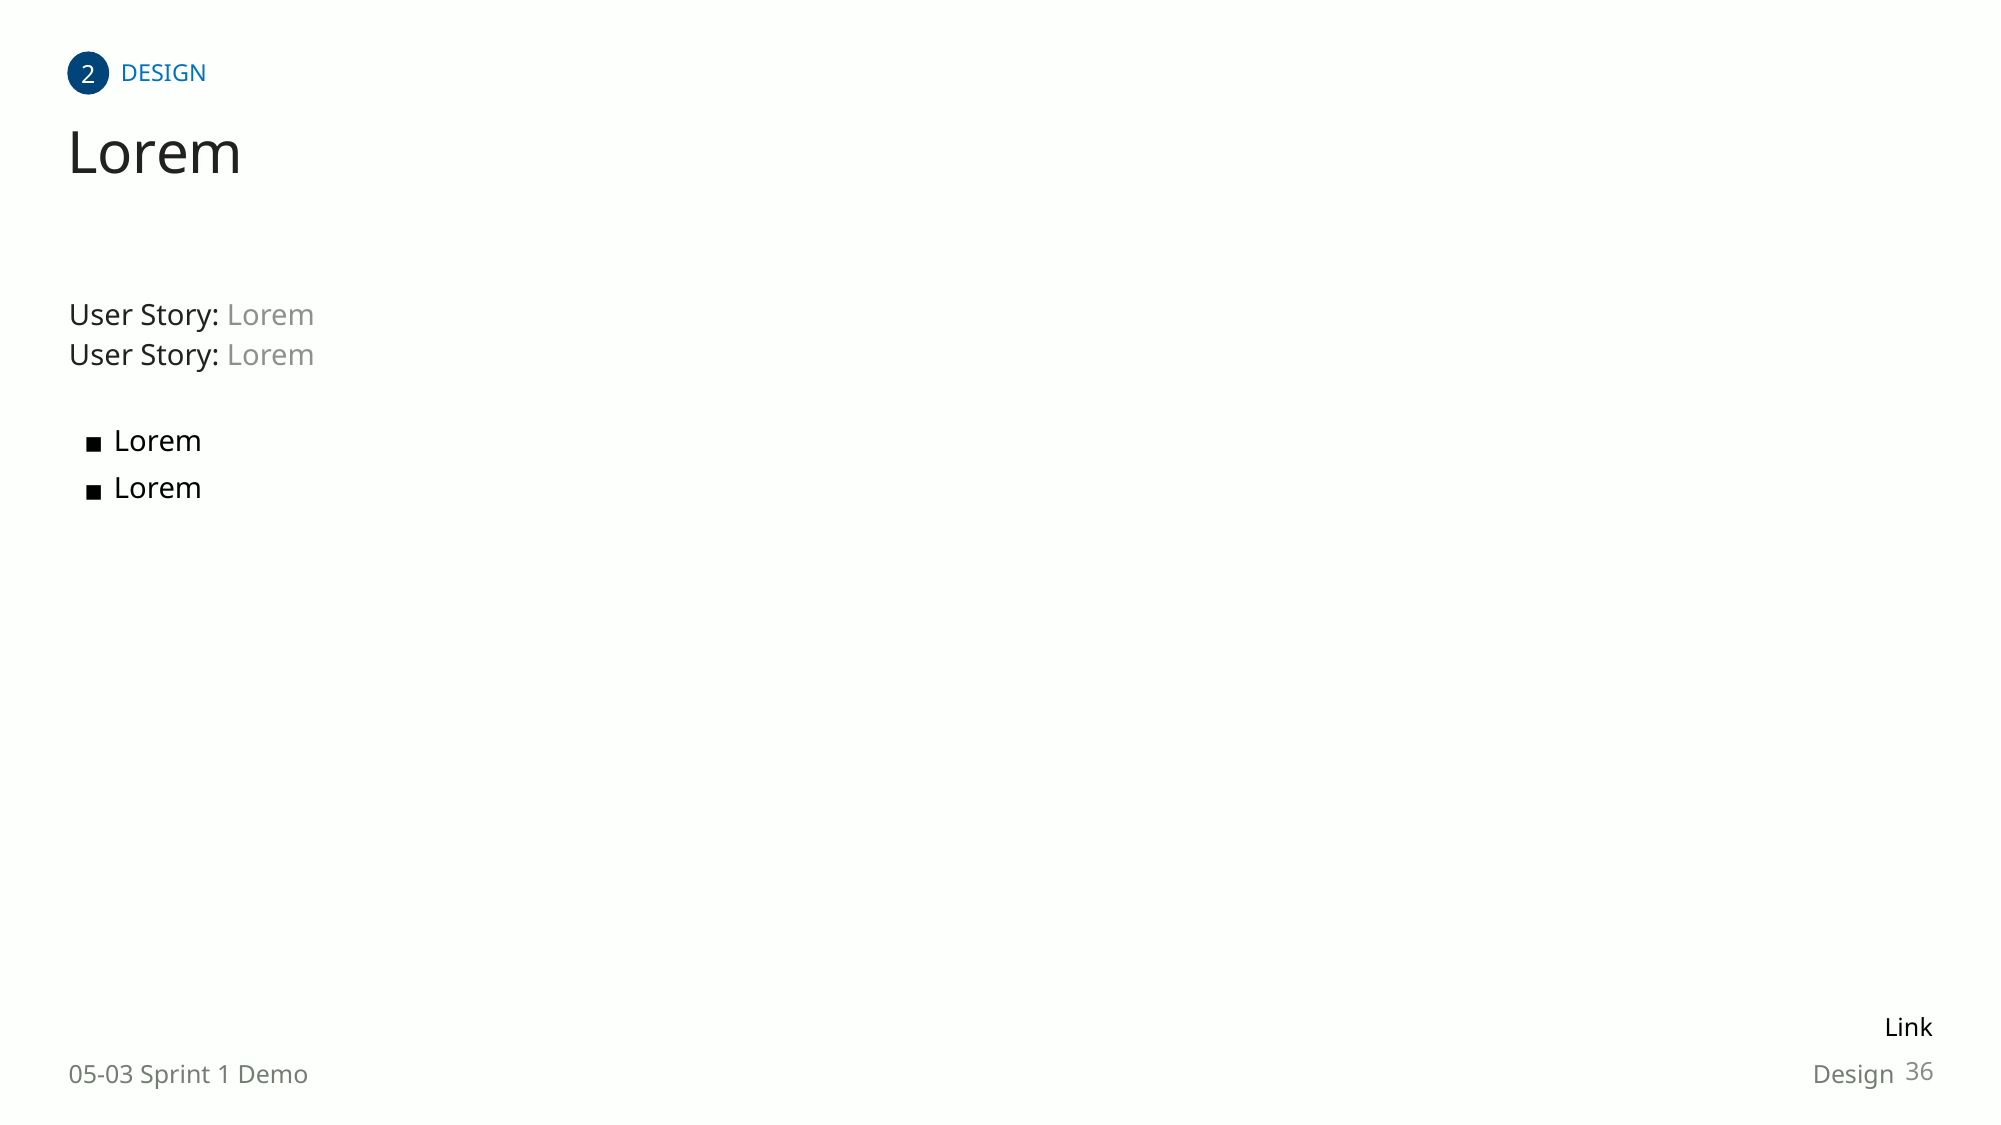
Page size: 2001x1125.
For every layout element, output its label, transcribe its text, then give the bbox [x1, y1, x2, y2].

text_box User Story: Lorem User Story: Lorem [68, 290, 579, 372]
text_box 36 [1882, 1042, 1949, 1103]
text_box Lorem Lorem [68, 414, 644, 512]
text_box Lorem [67, 123, 581, 203]
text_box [66, 50, 226, 112]
text_box Link [1497, 1004, 1948, 1050]
text_box Design [1785, 1051, 1910, 1097]
text_box 05-03 Sprint 1 Demo [68, 1051, 516, 1097]
